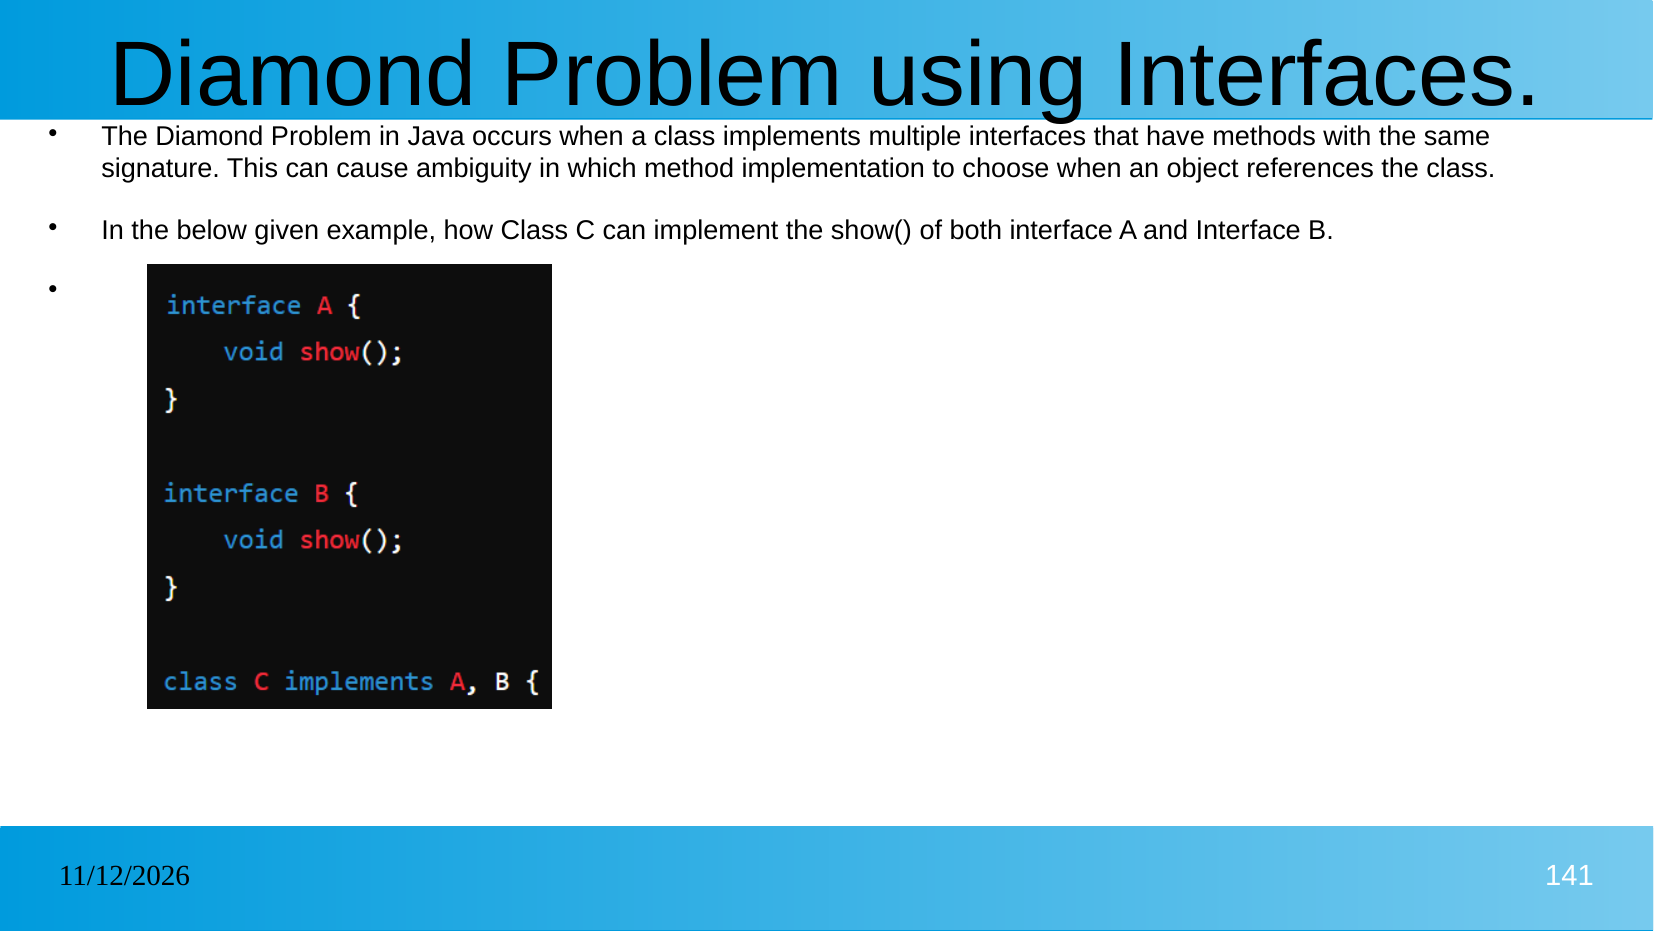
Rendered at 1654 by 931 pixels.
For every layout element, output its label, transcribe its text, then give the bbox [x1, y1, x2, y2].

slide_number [59, 856, 443, 915]
slide_number 141 [1210, 856, 1595, 915]
title Diamond Problem using Interfaces. [59, 29, 1595, 108]
list The Diamond Problem in Java occurs when a class implements multiple interfaces that have methods with the same signature. This can cause ambiguity in which method implementation to choose when an object references the class. In the below given example, how Class C can implement the show() of both interface A and Interface B. [30, 118, 1566, 841]
picture [147, 264, 552, 709]
